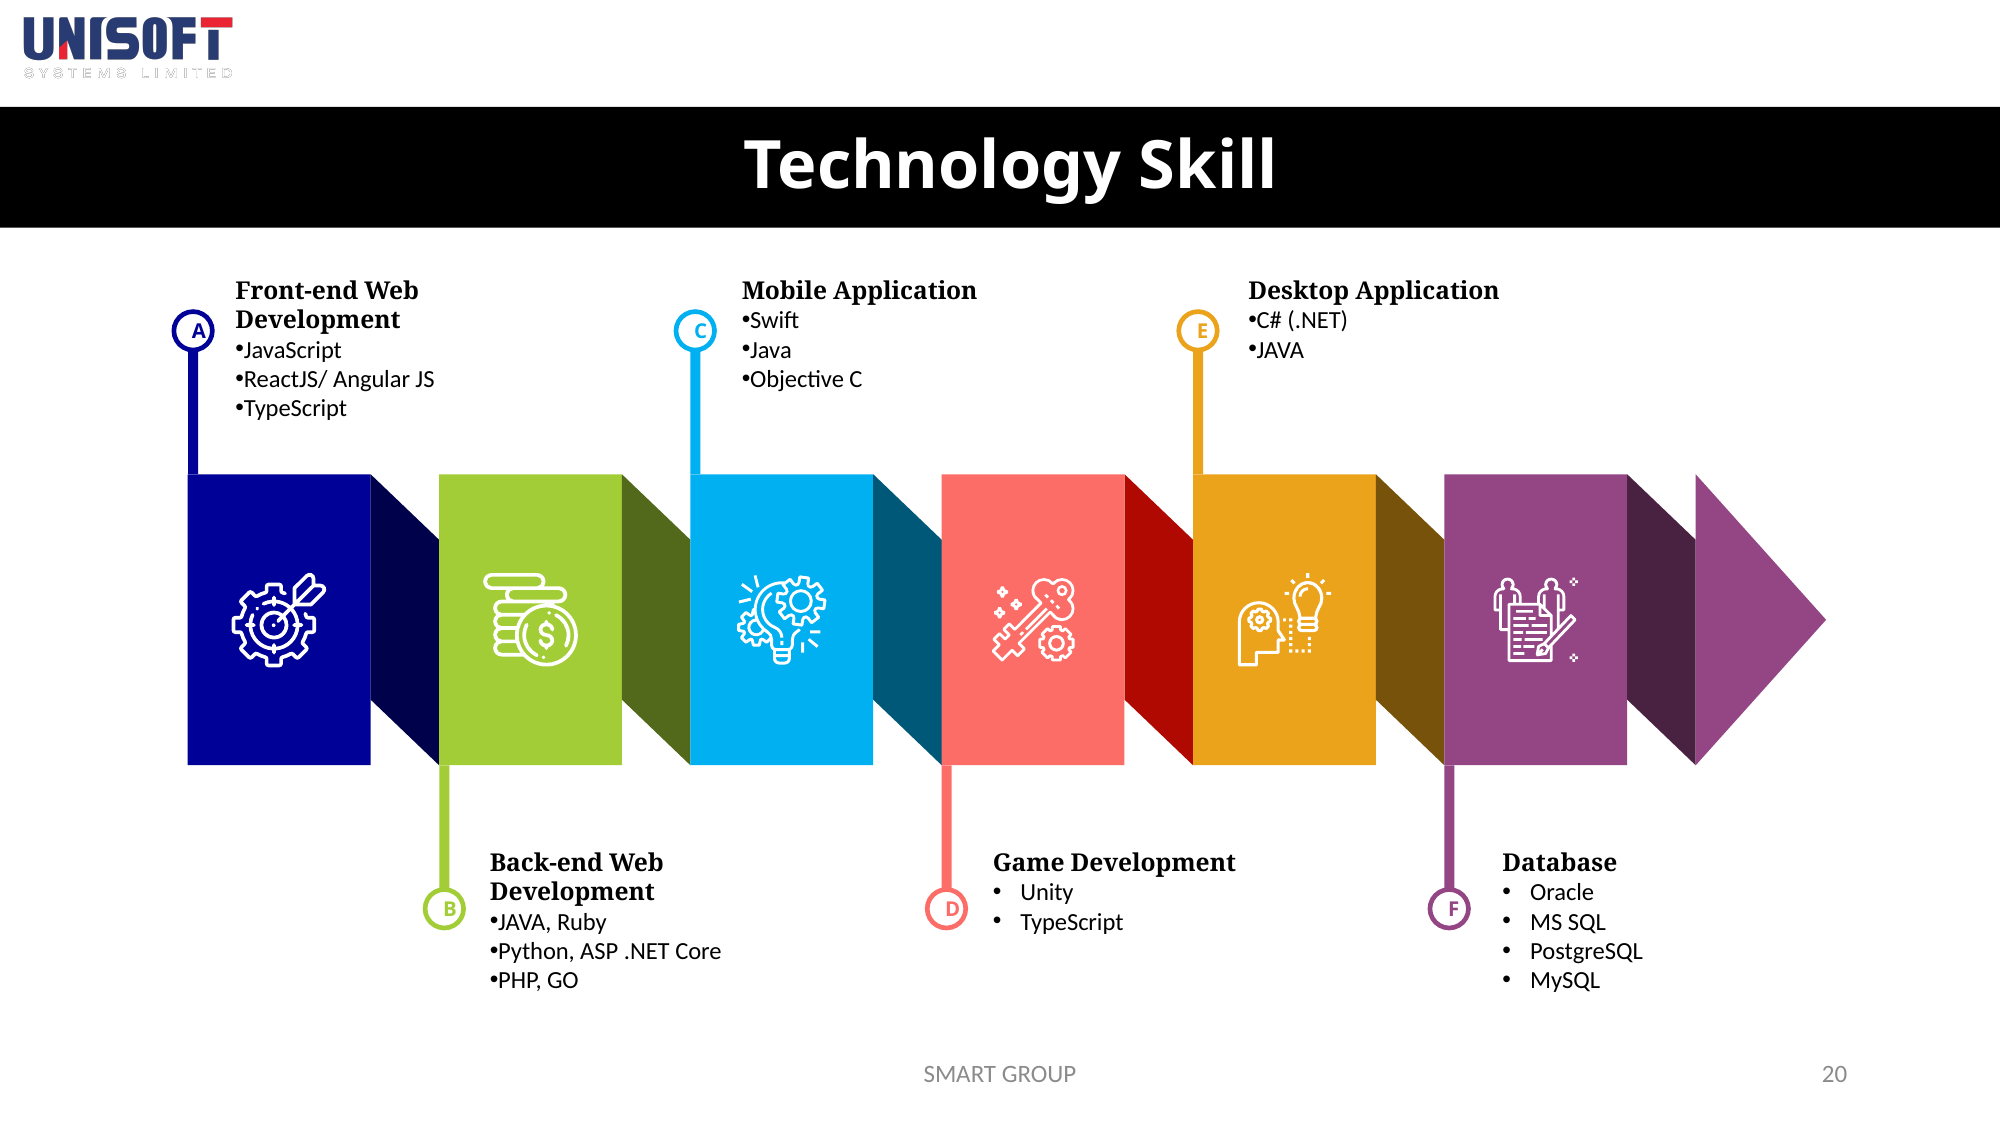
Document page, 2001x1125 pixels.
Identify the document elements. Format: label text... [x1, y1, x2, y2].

footer SMART GROUP [662, 1042, 1338, 1103]
text_box Technology Skill [91, 105, 1931, 228]
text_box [173, 274, 1827, 996]
picture [19, 12, 235, 81]
slide_number 20 [1412, 1042, 1863, 1103]
text_box [0, 106, 2000, 229]
